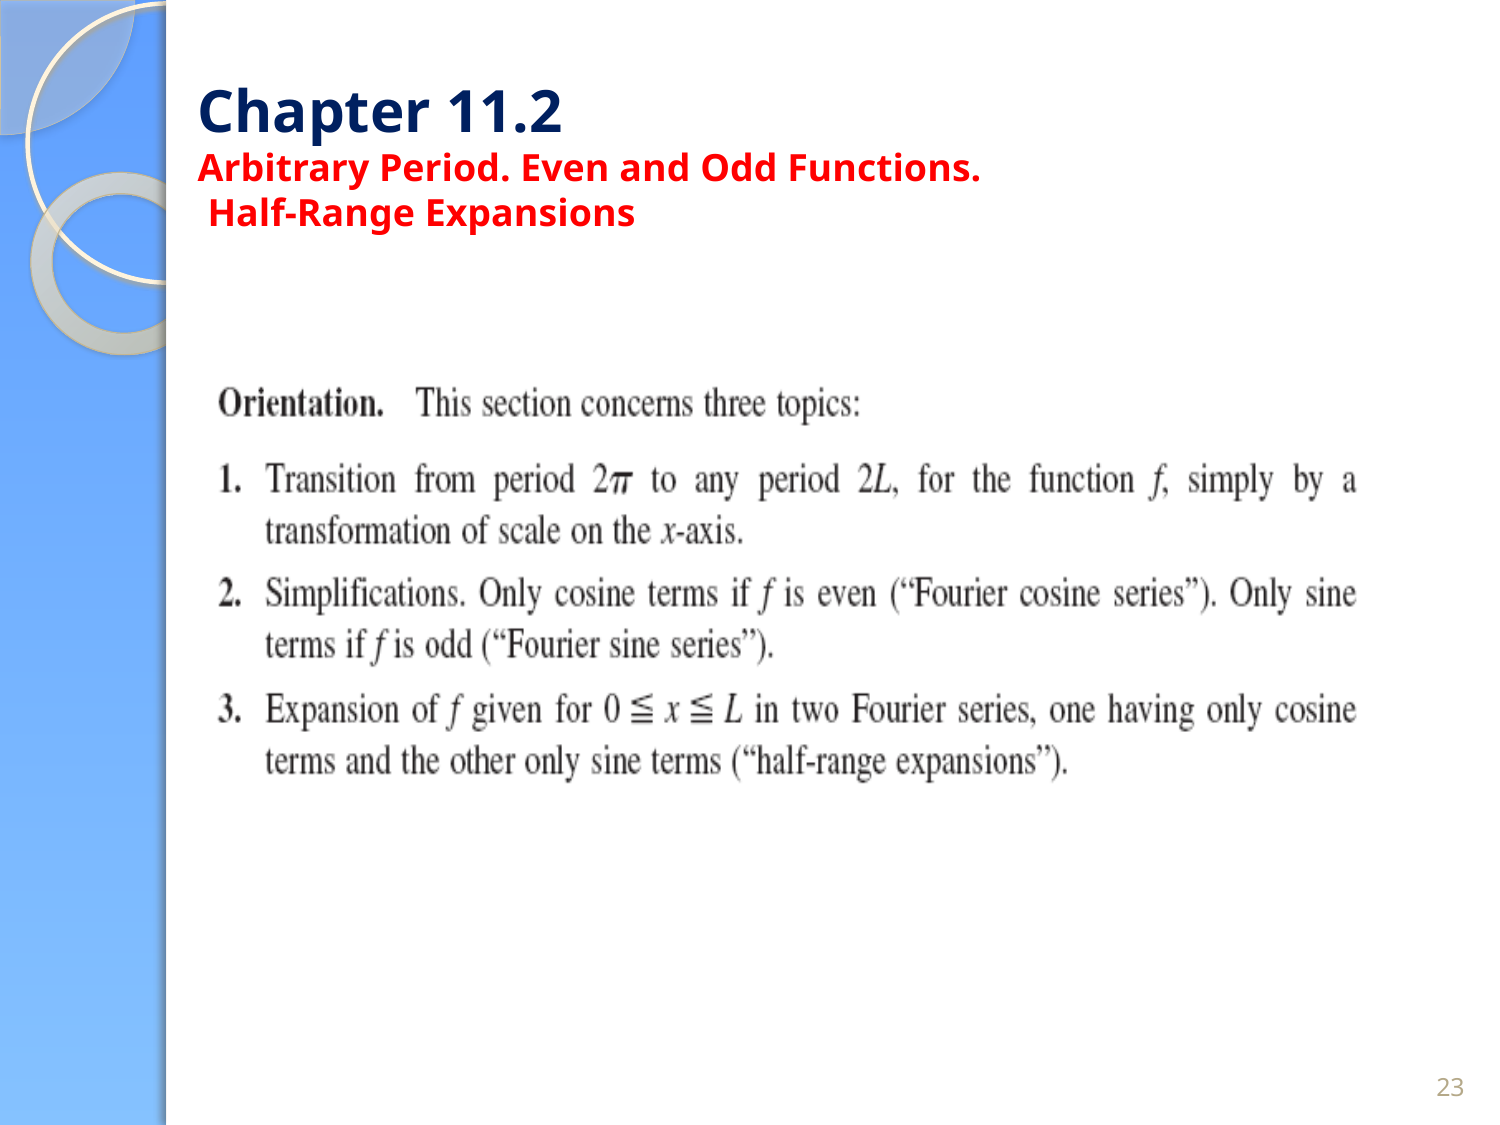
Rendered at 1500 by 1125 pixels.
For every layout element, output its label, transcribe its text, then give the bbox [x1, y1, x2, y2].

text_box Chapter 11.2 Arbitrary Period. Even and Odd Functions. Half-Range Expansions [183, 66, 1226, 242]
slide_number 23 [1413, 1034, 1488, 1113]
picture [206, 361, 1365, 799]
